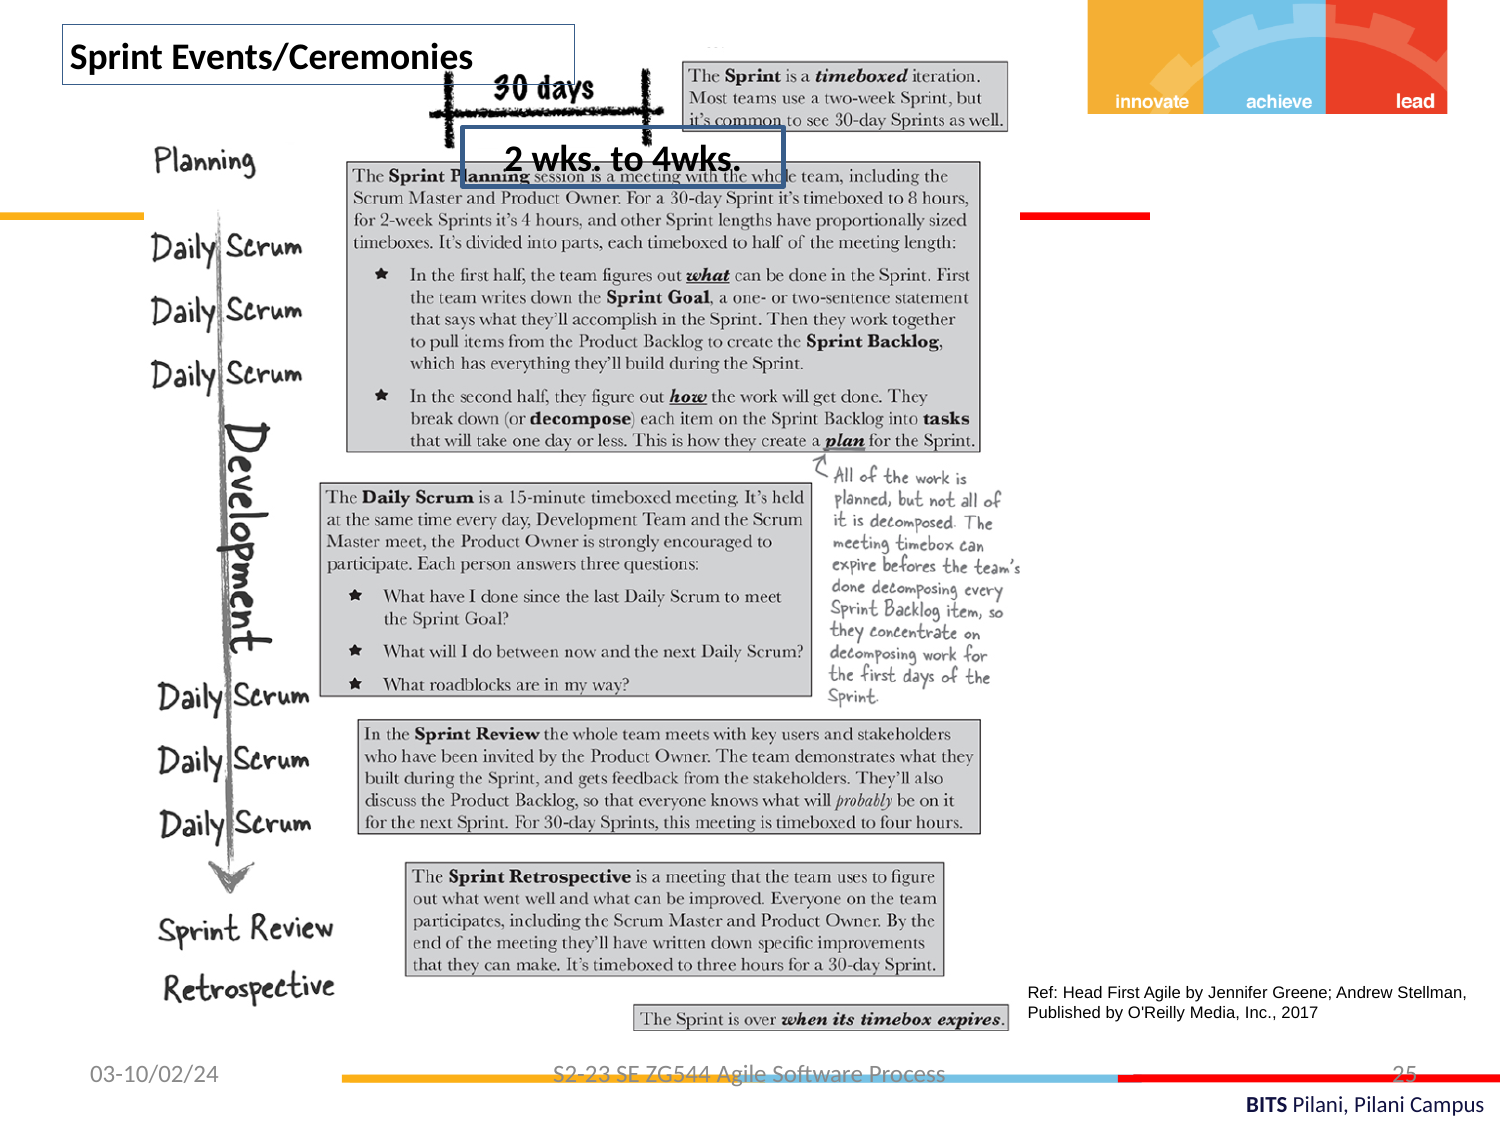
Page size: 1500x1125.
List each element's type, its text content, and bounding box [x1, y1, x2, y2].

text_box Sprint Events/Ceremonies [62, 24, 575, 85]
text_box Ref: Head First Agile by Jennifer Greene; Andrew Stellman, Published by O'Reilly Media, Inc., 2017 [1021, 974, 1500, 1030]
slide_number 25 [1382, 1051, 1426, 1094]
text_box S2-23 SE ZG544 Agile Software Process [519, 1050, 980, 1095]
picture [144, 47, 1021, 1031]
text_box 03-10/02/24 [82, 1050, 418, 1095]
picture [1087, 0, 1448, 114]
